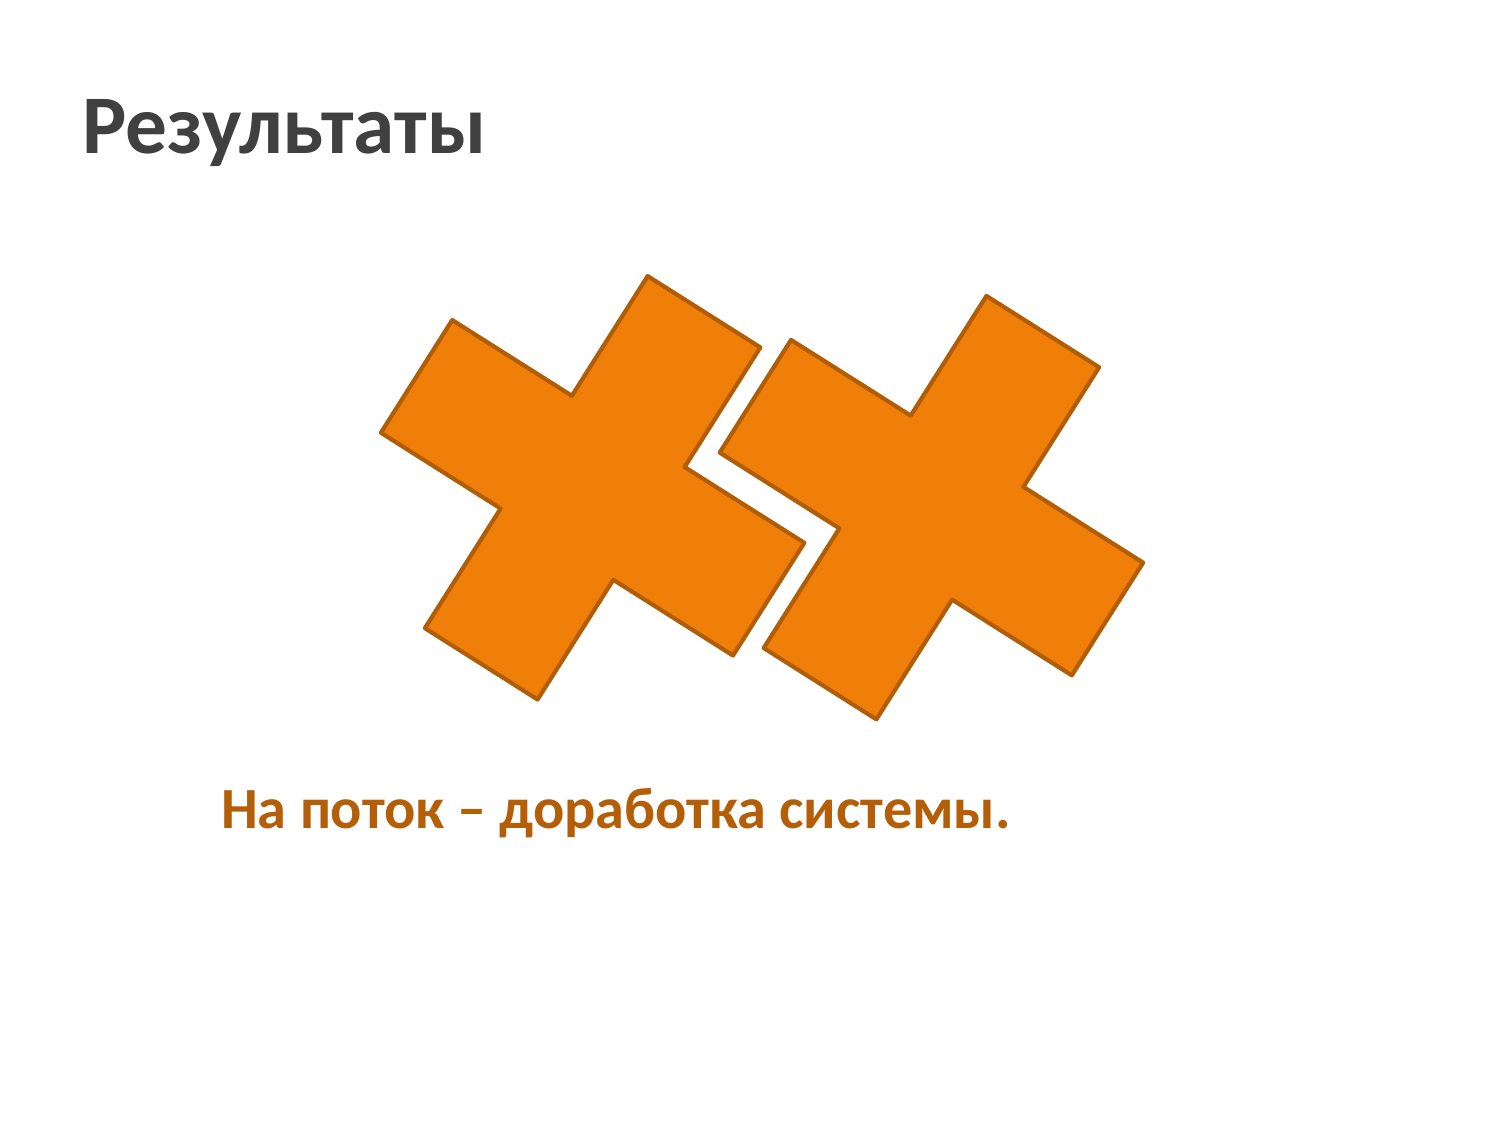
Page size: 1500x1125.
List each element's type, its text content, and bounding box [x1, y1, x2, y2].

text_box На поток – доработка системы. [206, 763, 1341, 848]
text_box Результаты [74, 36, 1425, 205]
text_box [717, 293, 1146, 722]
text_box [378, 274, 807, 702]
